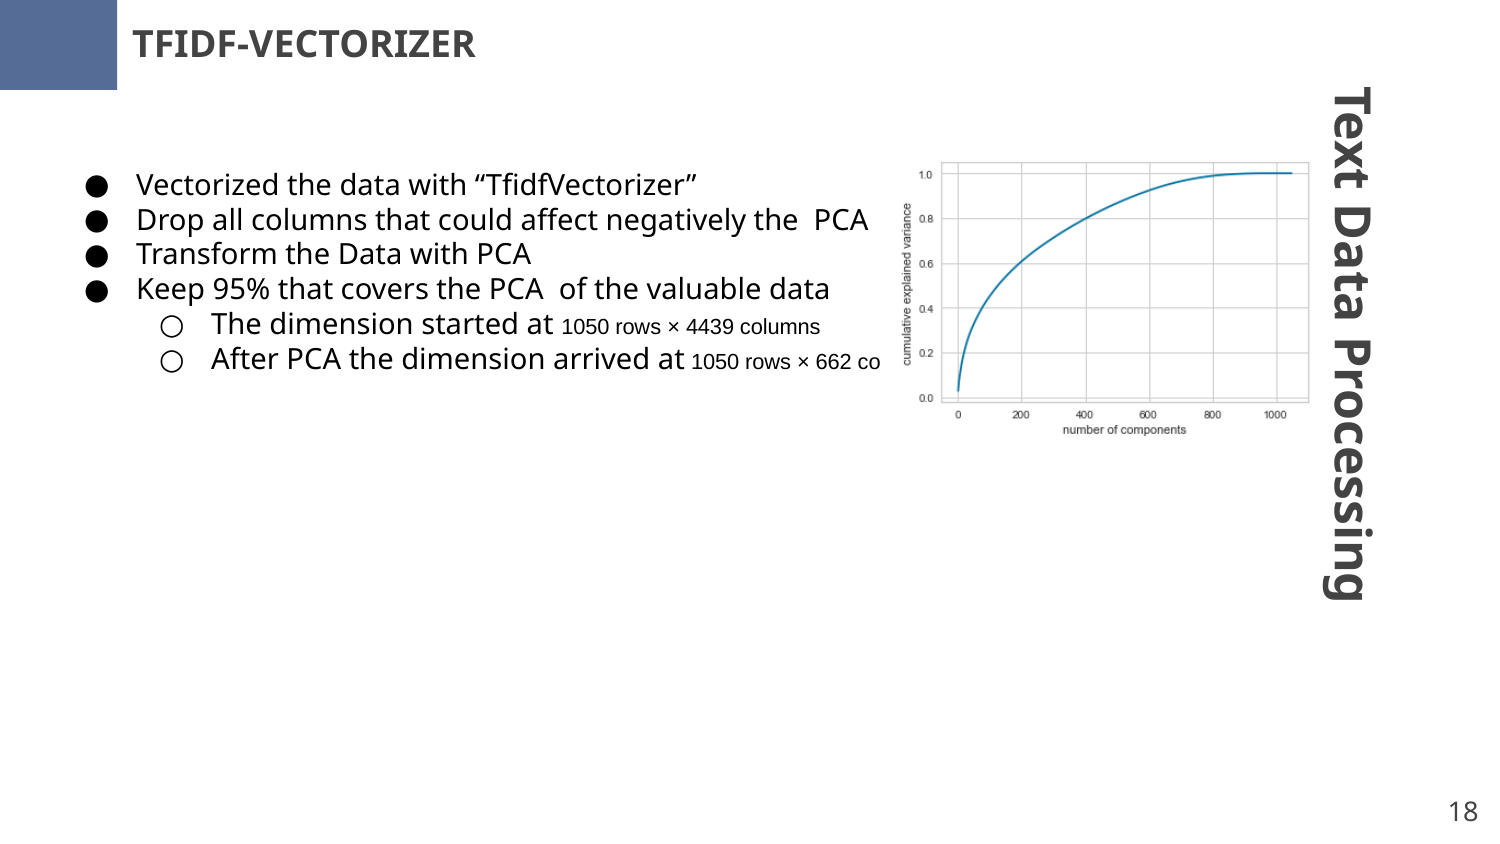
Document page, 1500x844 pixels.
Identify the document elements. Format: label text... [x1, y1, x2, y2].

title Text Data Processing [1328, 71, 1409, 643]
title TFIDF-VECTORIZER [118, 5, 965, 85]
picture [880, 150, 1330, 446]
slide_number ‹#› [1403, 779, 1494, 844]
text_box [0, 0, 118, 90]
text_box Vectorized the data with “TfidfVectorizer” Drop all columns that could affect negatively the PCA Transform the Data with PCA Keep 95% that covers the PCA of the valuable data The dimension started at 1050 rows × 4439 columns After PCA the dimension arrived at 1050 rows × 662 columns [46, 150, 1273, 461]
